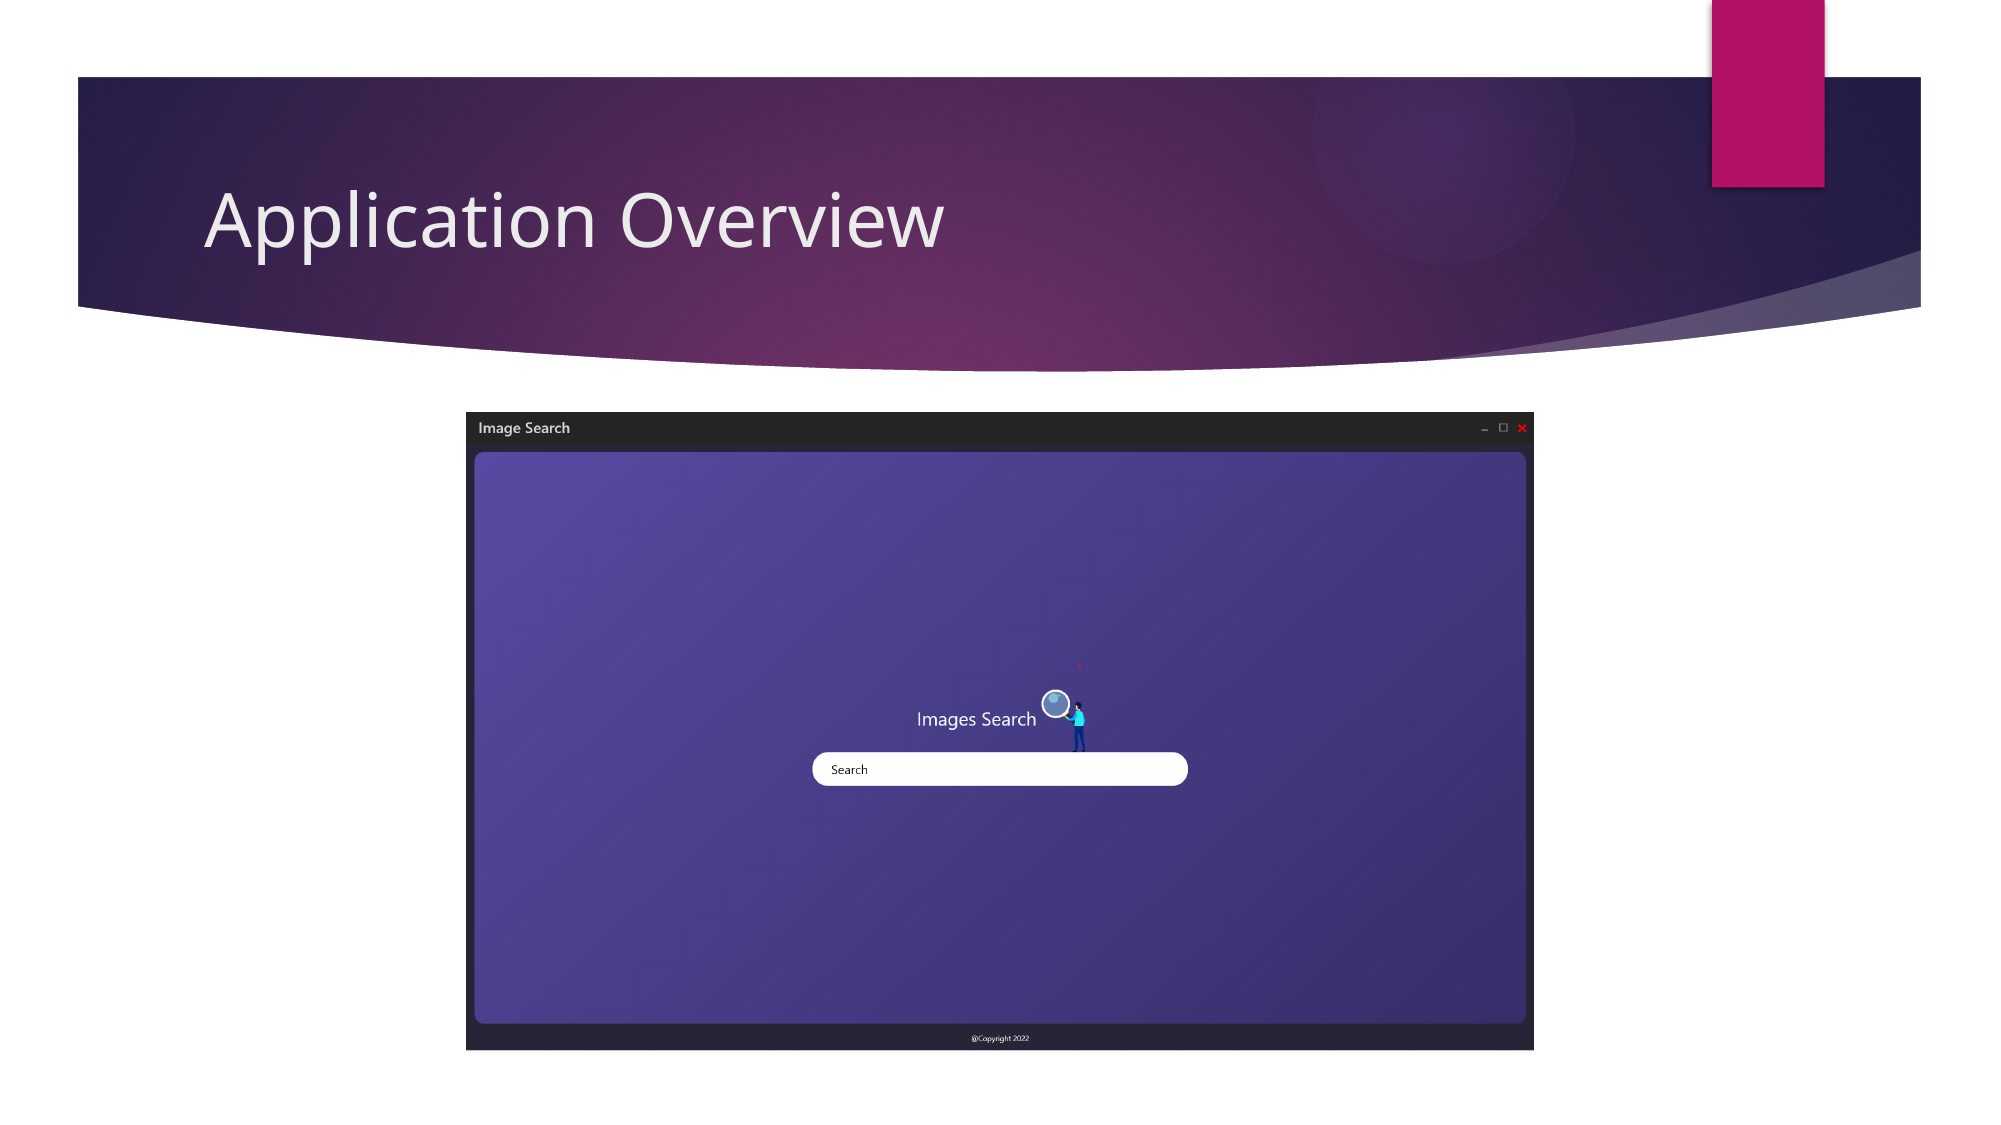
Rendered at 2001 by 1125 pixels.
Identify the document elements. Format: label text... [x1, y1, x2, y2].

picture [466, 412, 1534, 1051]
title Application Overview [189, 159, 1627, 276]
